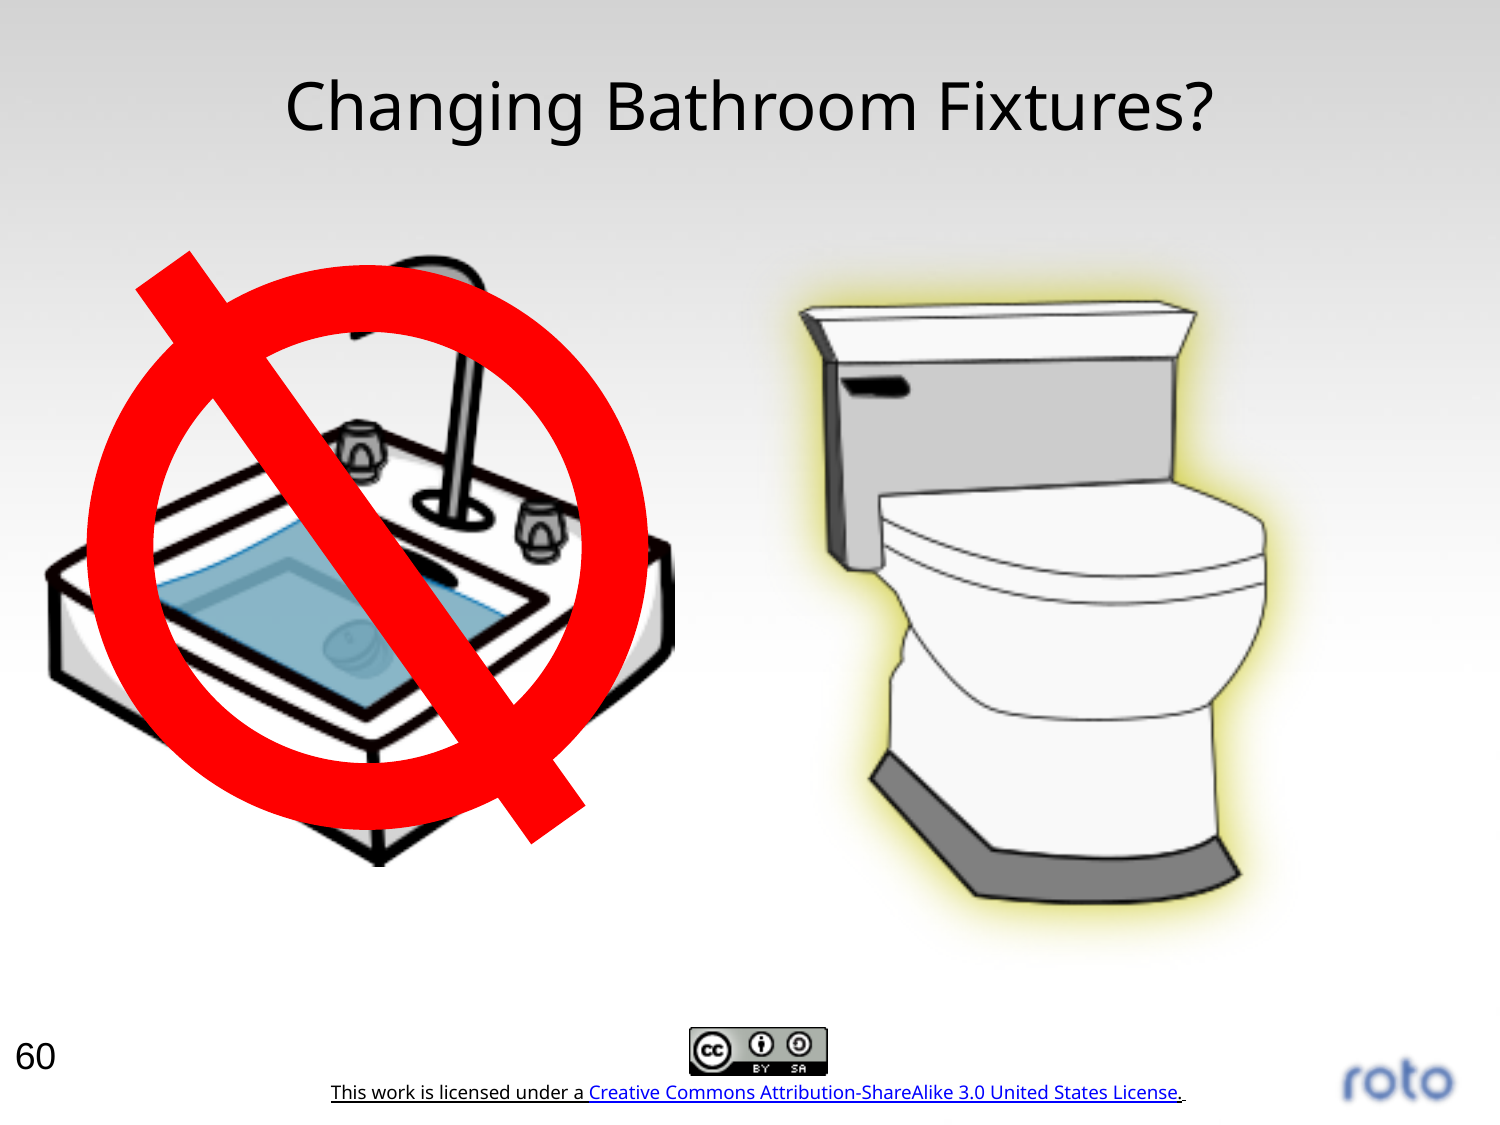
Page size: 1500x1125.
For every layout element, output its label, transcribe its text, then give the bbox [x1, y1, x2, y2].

title Changing Bathroom Fixtures? [112, 49, 1388, 238]
picture [0, 0, 1500, 1125]
